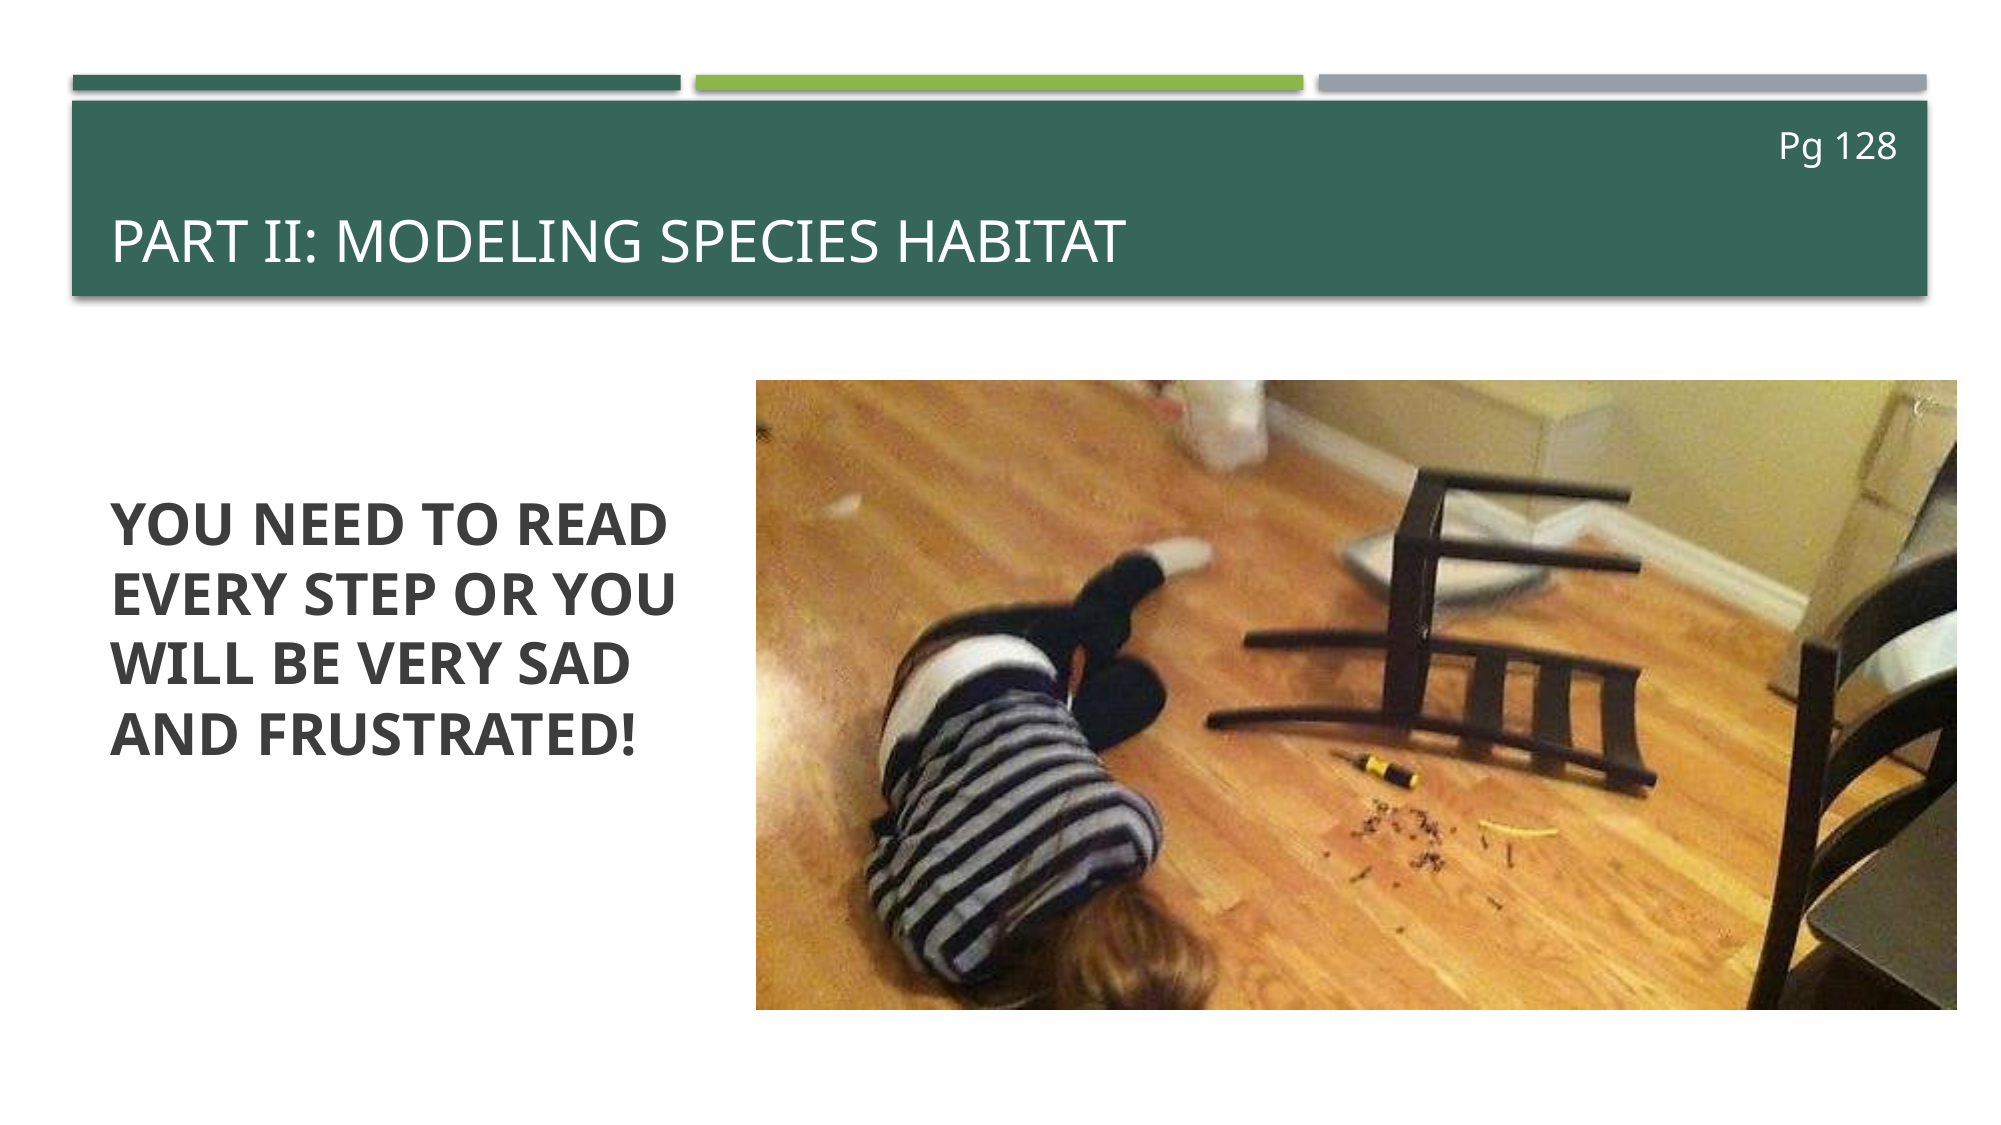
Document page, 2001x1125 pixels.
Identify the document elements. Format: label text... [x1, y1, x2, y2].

list YOU NEED TO READ EVERY STEP OR YOU WILL BE VERY SAD AND FRUSTRATED! [95, 357, 720, 962]
text_box Pg 128 [1763, 115, 1913, 175]
title Part II: Modeling Species Habitat [95, 115, 1905, 282]
picture [756, 379, 1957, 1011]
